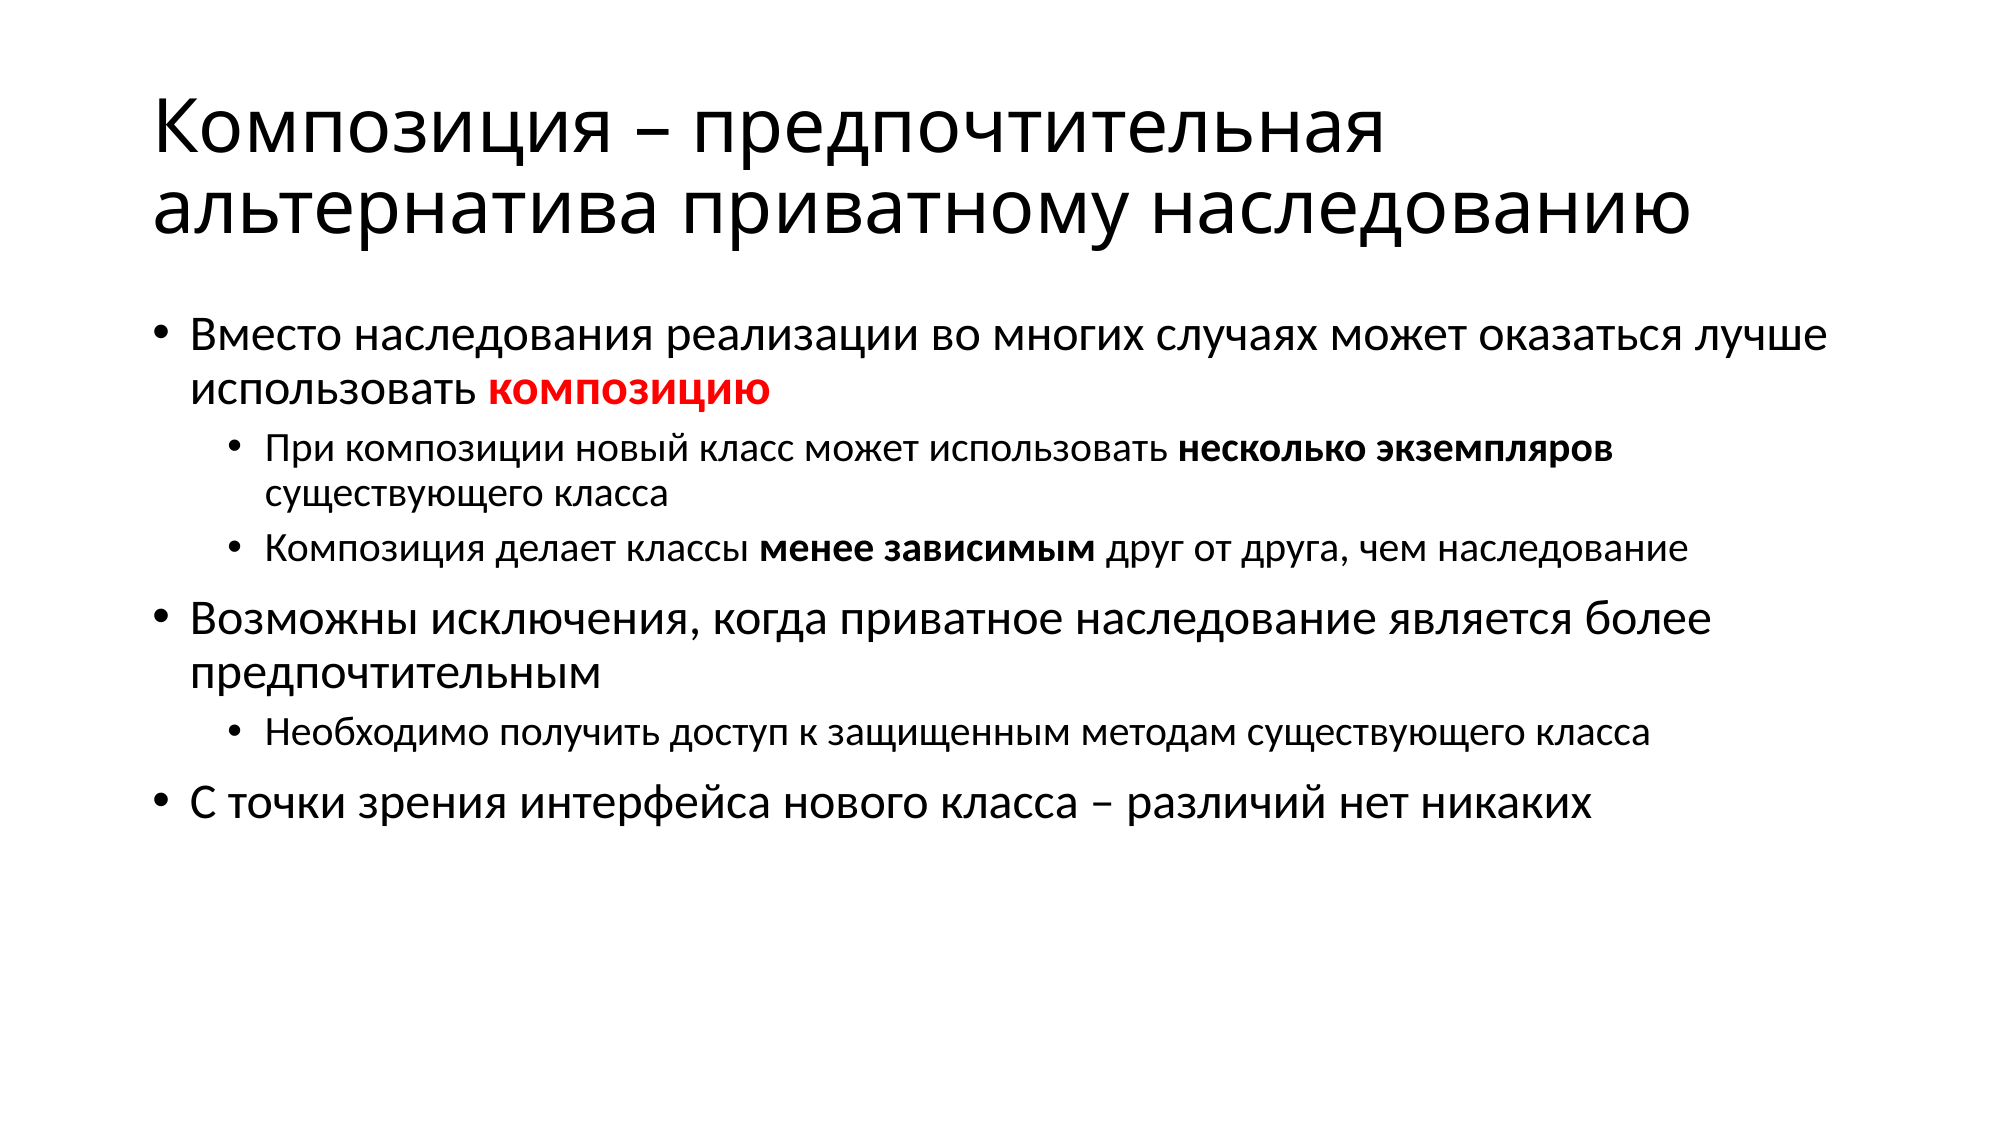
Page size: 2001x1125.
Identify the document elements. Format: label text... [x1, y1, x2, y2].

title Композиция – предпочтительная альтернатива приватному наследованию [137, 59, 1863, 278]
list Вместо наследования реализации во многих случаях может оказаться лучше использовать композицию При композиции новый класс может использовать несколько экземпляров существующего класса Композиция делает классы менее зависимым друг от друга, чем наследование Возможны исключения, когда приватное наследование является более предпочтительным Необходимо получить доступ к защищенным методам существующего класса С точки зрения интерфейса нового класса – различий нет никаких [137, 299, 1863, 1014]
